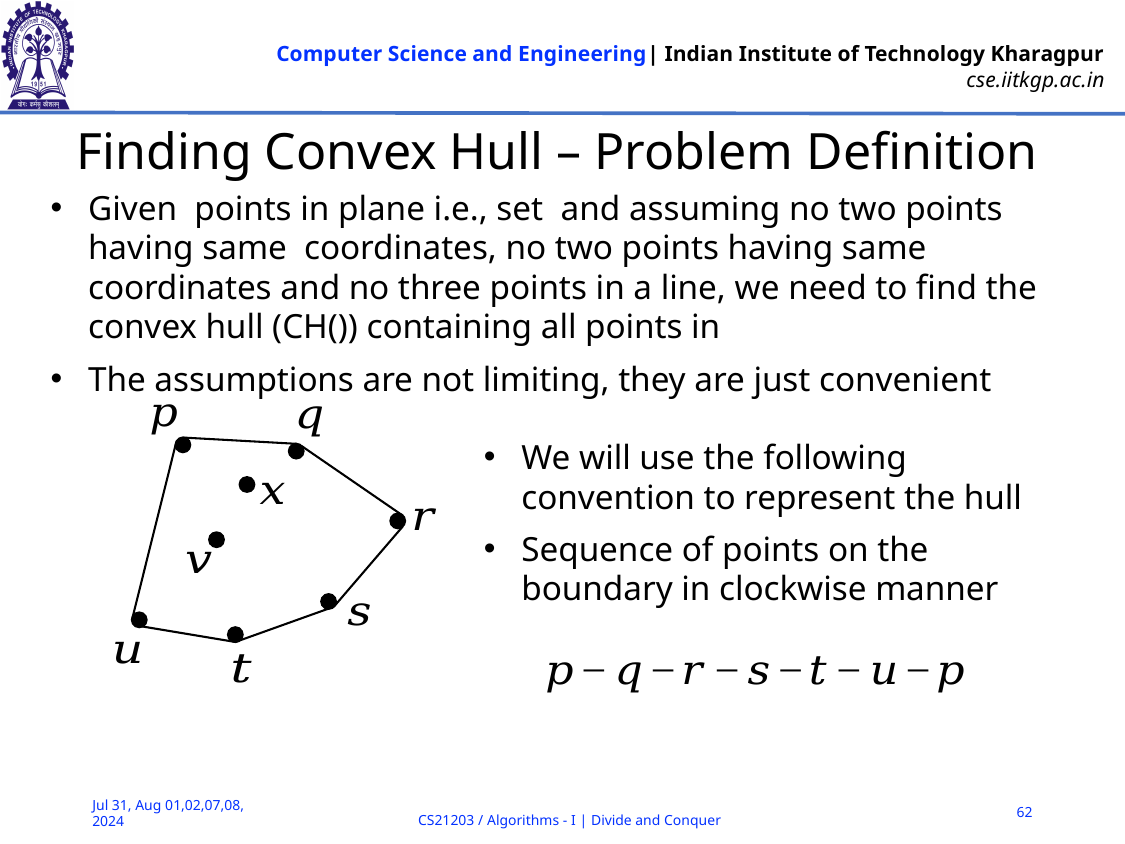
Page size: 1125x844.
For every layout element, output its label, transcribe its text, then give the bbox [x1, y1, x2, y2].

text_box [111, 390, 439, 692]
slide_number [77, 798, 236, 844]
picture [1, 1, 74, 110]
footer CS21203 / Algorithms - I | Divide and Conquer [236, 798, 904, 844]
title Finding Convex Hull – Problem Definition [35, 78, 1078, 221]
slide_number 62 [992, 790, 1048, 836]
text_box We will use the following convention to represent the hull Sequence of points on the boundary in clockwise manner [469, 429, 1091, 625]
